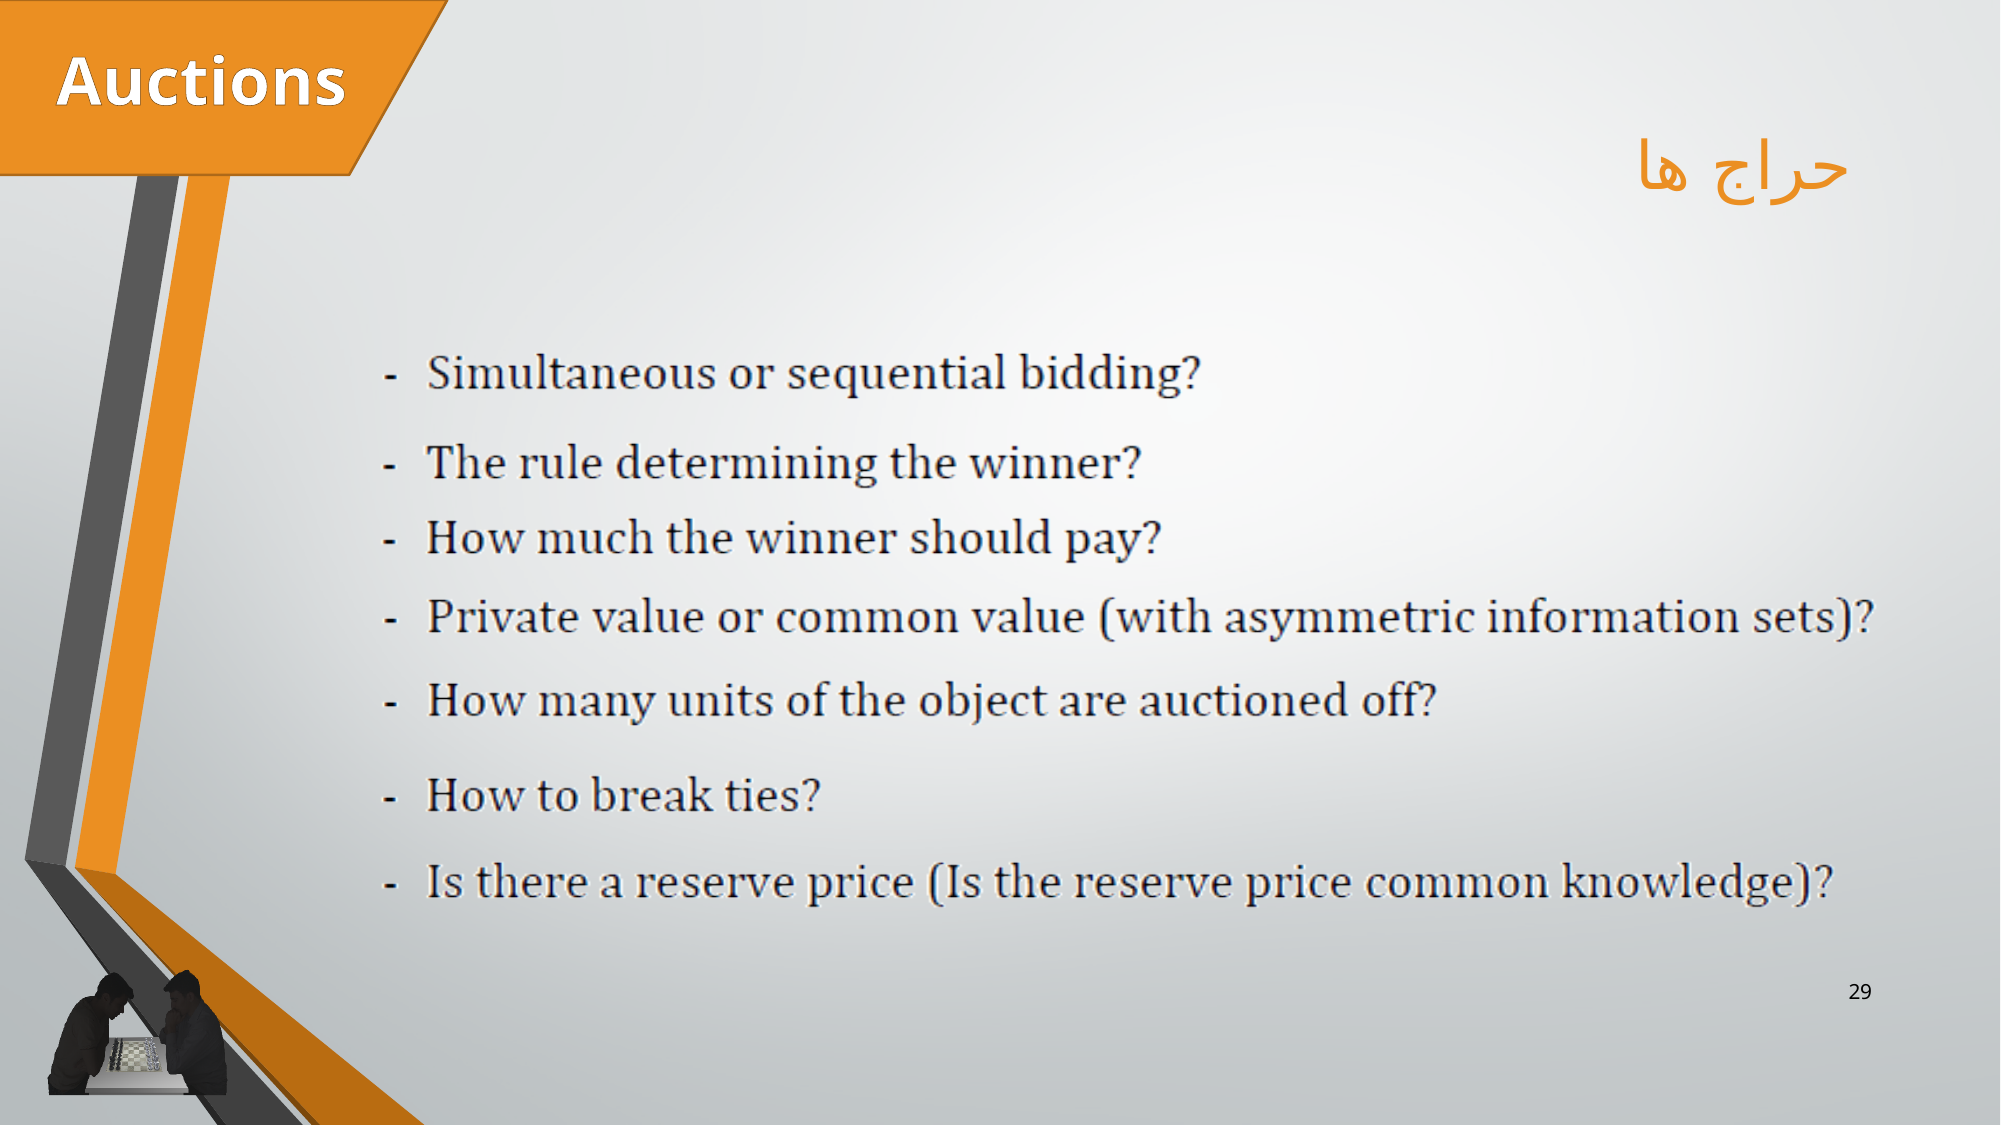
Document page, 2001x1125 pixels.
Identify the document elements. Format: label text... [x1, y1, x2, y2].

picture [363, 425, 1173, 496]
slide_number 29 [1796, 962, 1887, 1023]
title حراج ها [1599, 112, 1887, 215]
picture [367, 767, 850, 824]
picture [368, 574, 1893, 738]
picture [362, 342, 1237, 416]
text_box [0, 0, 449, 177]
picture [364, 851, 1873, 915]
picture [34, 969, 241, 1096]
picture [370, 507, 1203, 572]
text_box Auctions [41, 30, 380, 126]
